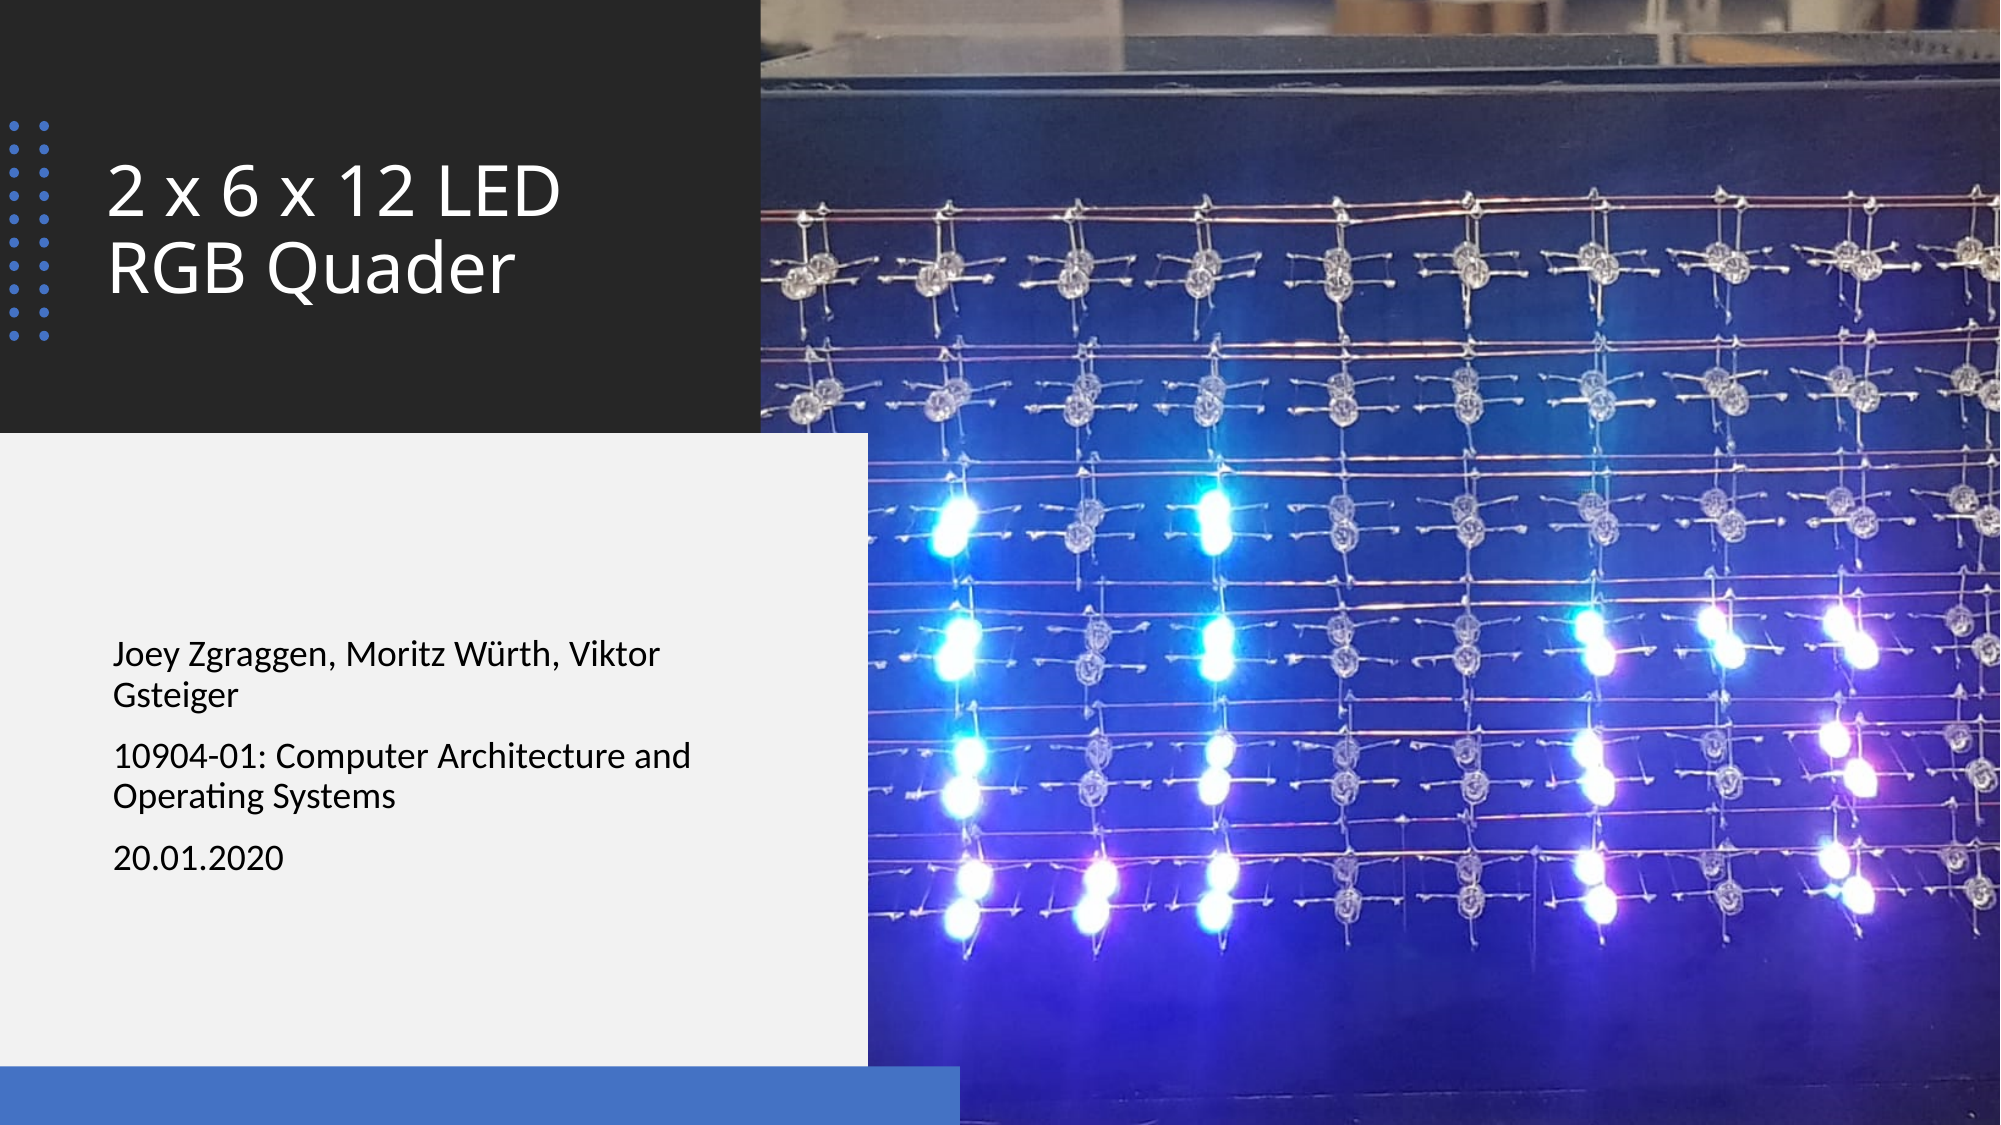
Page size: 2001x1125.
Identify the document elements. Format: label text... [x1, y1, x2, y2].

picture [760, 0, 2000, 1125]
text_box [0, 1065, 760, 1125]
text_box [9, 120, 49, 341]
text_box [0, 0, 760, 432]
text_box [0, 432, 760, 1065]
list Joey Zgraggen, Moritz Würth, Viktor Gsteiger 10904-01: Computer Architecture and Operating Systems 20.01.2020 [97, 500, 760, 1013]
title 2 x 6 x 12 LED RGB Quader [91, 98, 710, 366]
